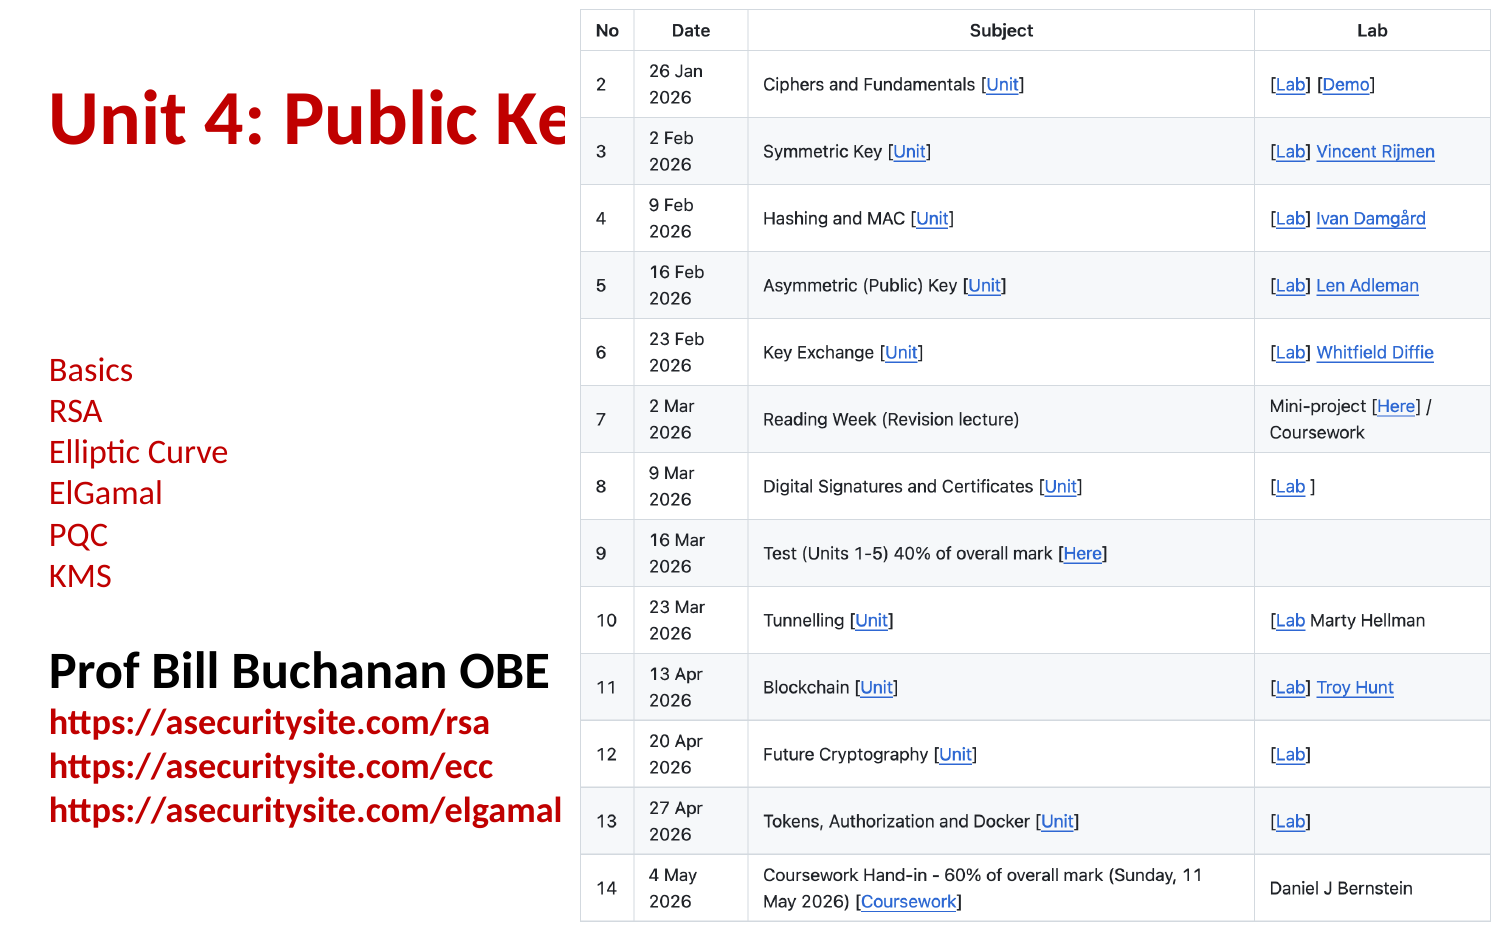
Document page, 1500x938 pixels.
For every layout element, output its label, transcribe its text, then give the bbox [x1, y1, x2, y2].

picture [565, 0, 1500, 938]
text_box [0, 159, 565, 778]
title Unit 4: Public Key Basics RSA Elliptic Curve ElGamal PQC KMS Prof Bill Buchanan OBE https://asecuritysite.com/rsa https://asecuritysite.com/ecc https://asecuritysite.com/elgamal [40, 54, 565, 159]
title Unit 4: Public Key Basics RSA Elliptic Curve ElGamal PQC KMS Prof Bill Buchanan OBE https://asecuritysite.com/rsa https://asecuritysite.com/ecc https://asecuritysite.com/elgamal [40, 778, 565, 883]
